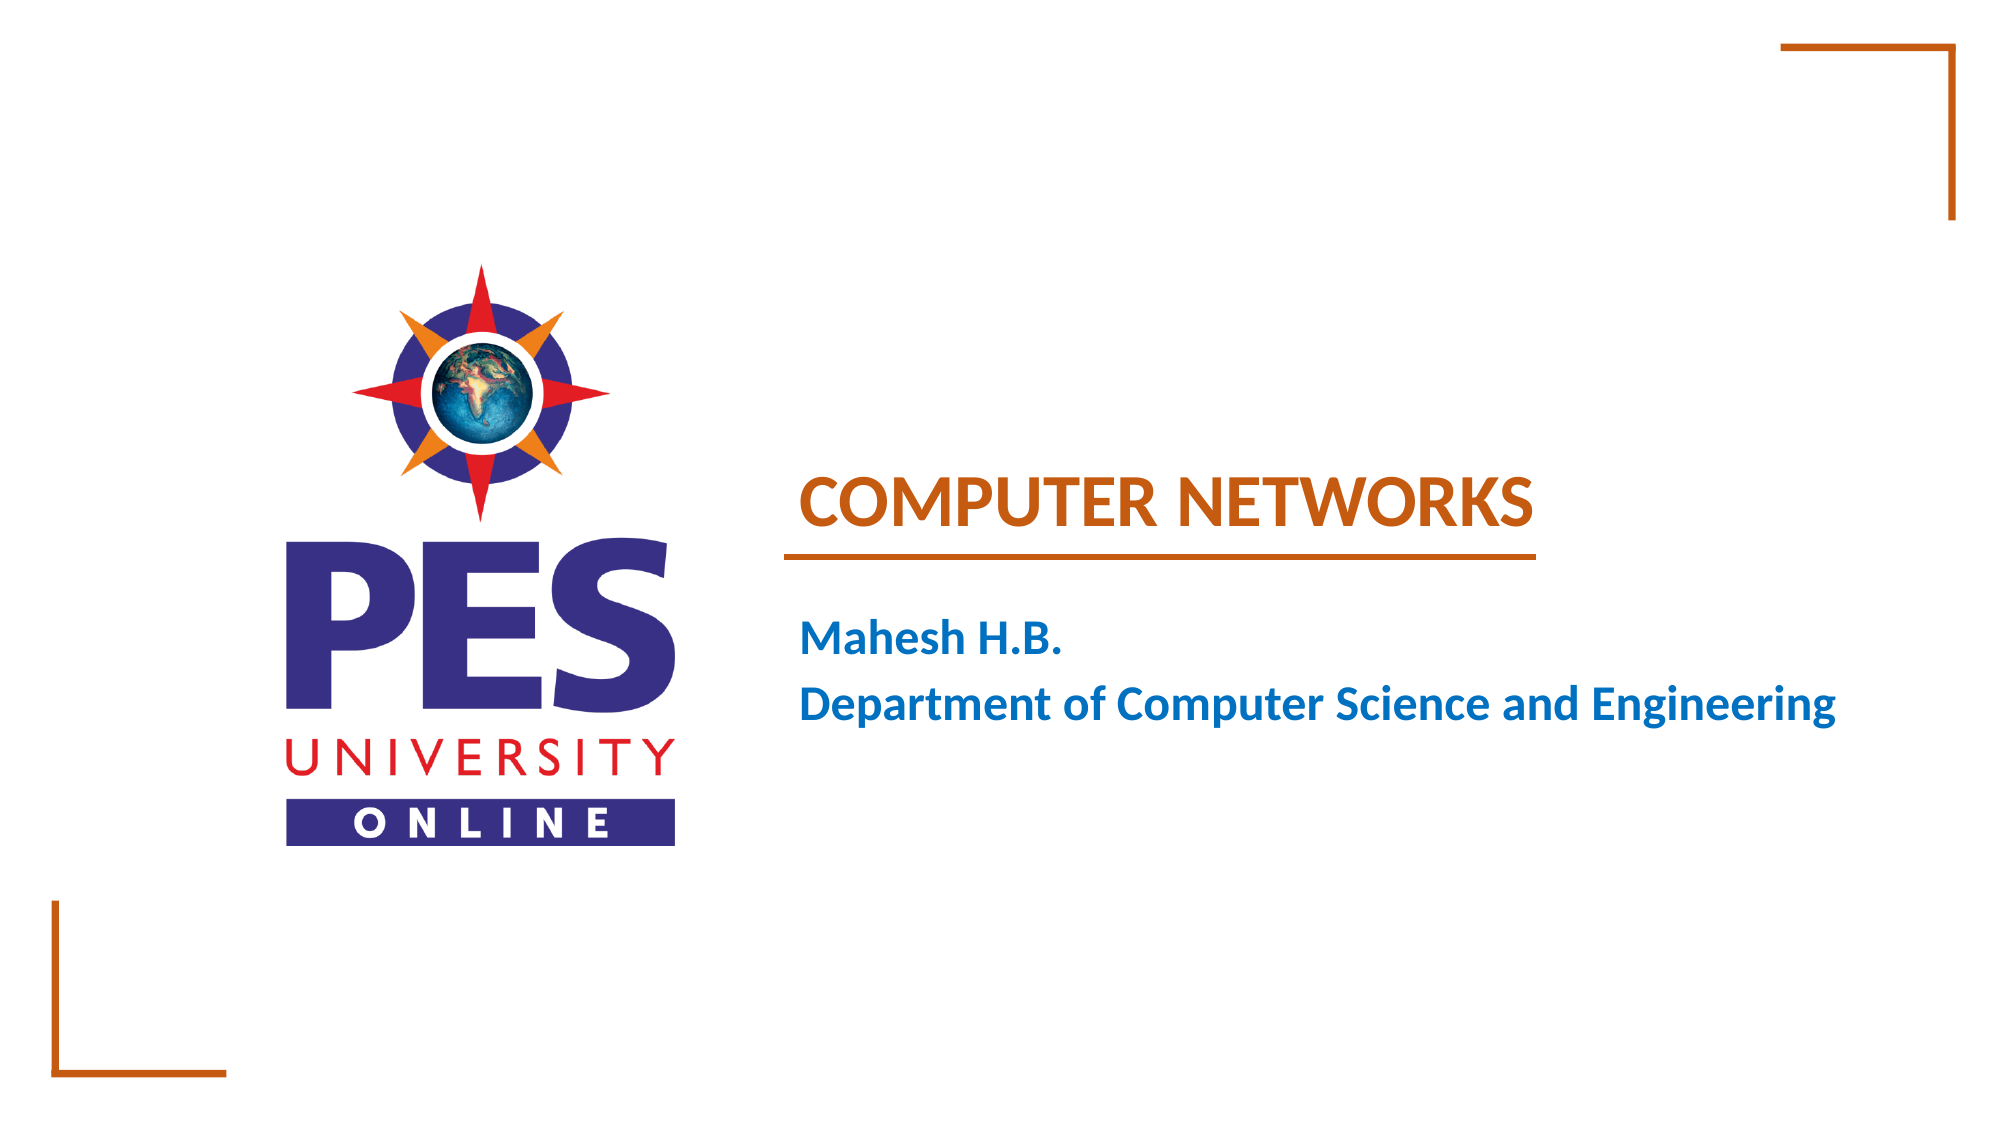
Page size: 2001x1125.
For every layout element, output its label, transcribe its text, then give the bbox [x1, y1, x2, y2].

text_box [51, 900, 227, 1078]
text_box Department of Computer Science and Engineering [784, 662, 1863, 738]
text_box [1780, 43, 1956, 221]
picture [286, 263, 675, 846]
text_box COMPUTER NETWORKS [784, 444, 1957, 549]
text_box Mahesh H.B. [784, 597, 1906, 673]
